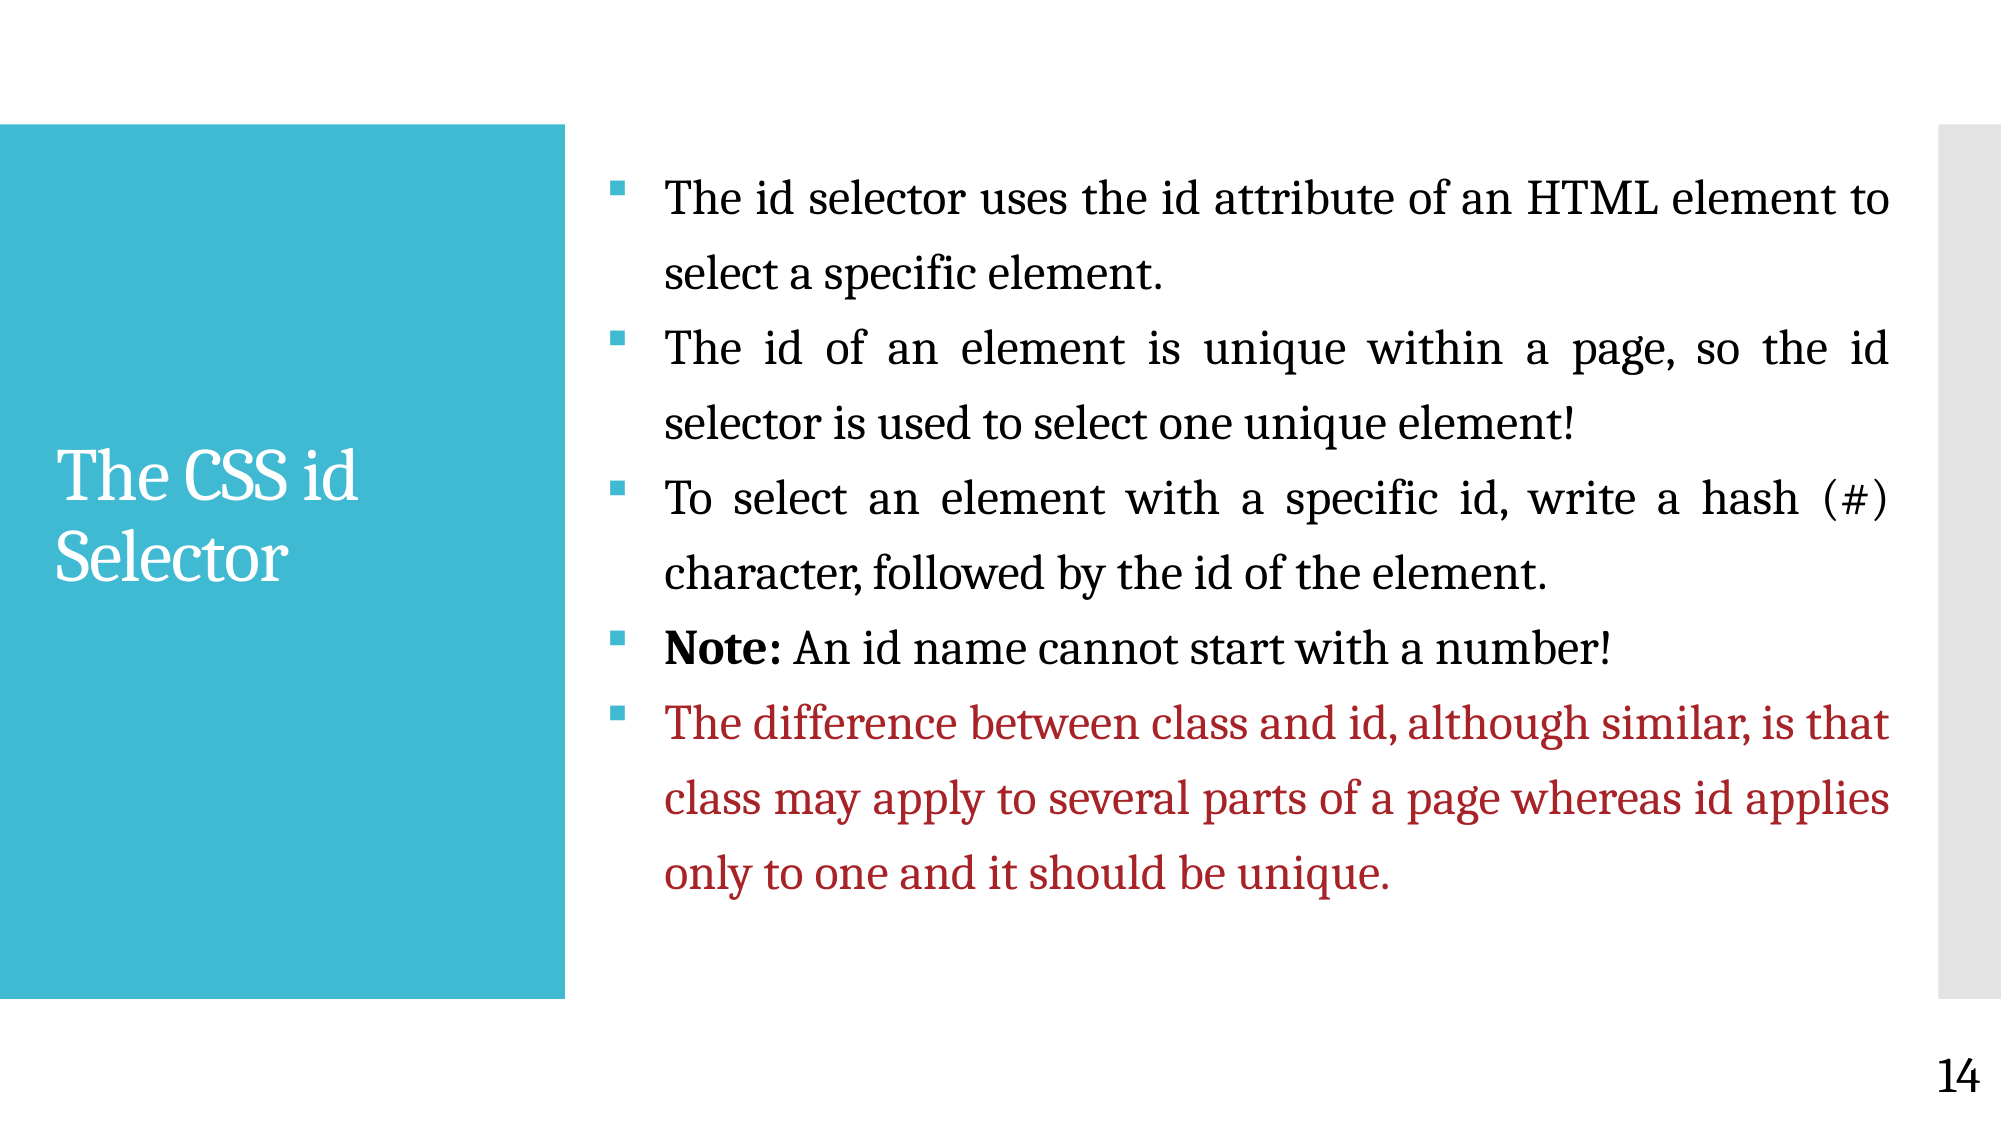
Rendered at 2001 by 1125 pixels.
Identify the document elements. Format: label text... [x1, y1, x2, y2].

slide_number 14 [1744, 1042, 1996, 1103]
title The CSS id Selector [41, 184, 525, 940]
list The id selector uses the id attribute of an HTML element to select a specific element. The id of an element is unique within a page, so the id selector is used to select one unique element! To select an element with a specific id, write a hash (#) character, followed by the id of the element. Note: An id name cannot start with a number! The difference between class and id, although similar, is that class may apply to several parts of a page whereas id applies only to one and it should be unique. [591, 141, 1906, 982]
